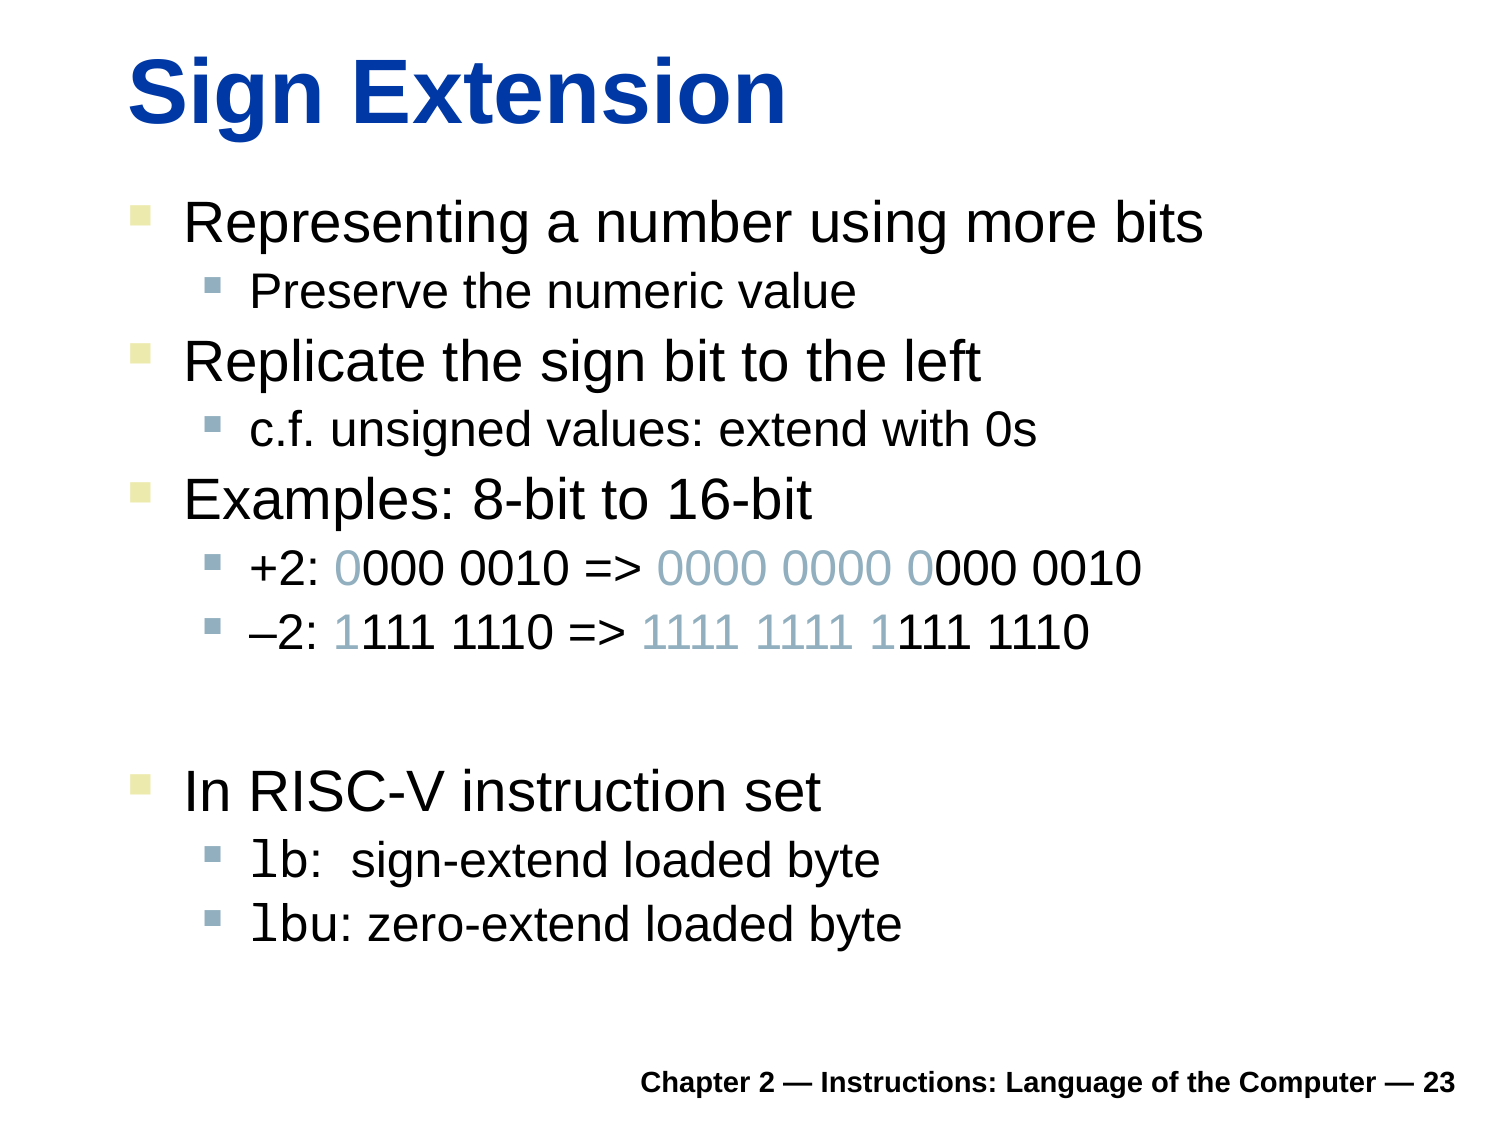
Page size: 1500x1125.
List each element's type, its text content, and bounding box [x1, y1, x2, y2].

title Sign Extension [112, 23, 1468, 149]
footer Chapter 2 — Instructions: Language of the Computer — 23 [277, 1046, 1471, 1106]
list Representing a number using more bits Preserve the numeric value Replicate the sign bit to the left c.f. unsigned values: extend with 0s Examples: 8-bit to 16-bit +2: 0000 0010 => 0000 0000 0000 0010 –2: 1111 1110 => 1111 1111 1111 1110 In RISC-V instruction set lb: sign-extend loaded byte lbu: zero-extend loaded byte [112, 184, 1469, 1024]
